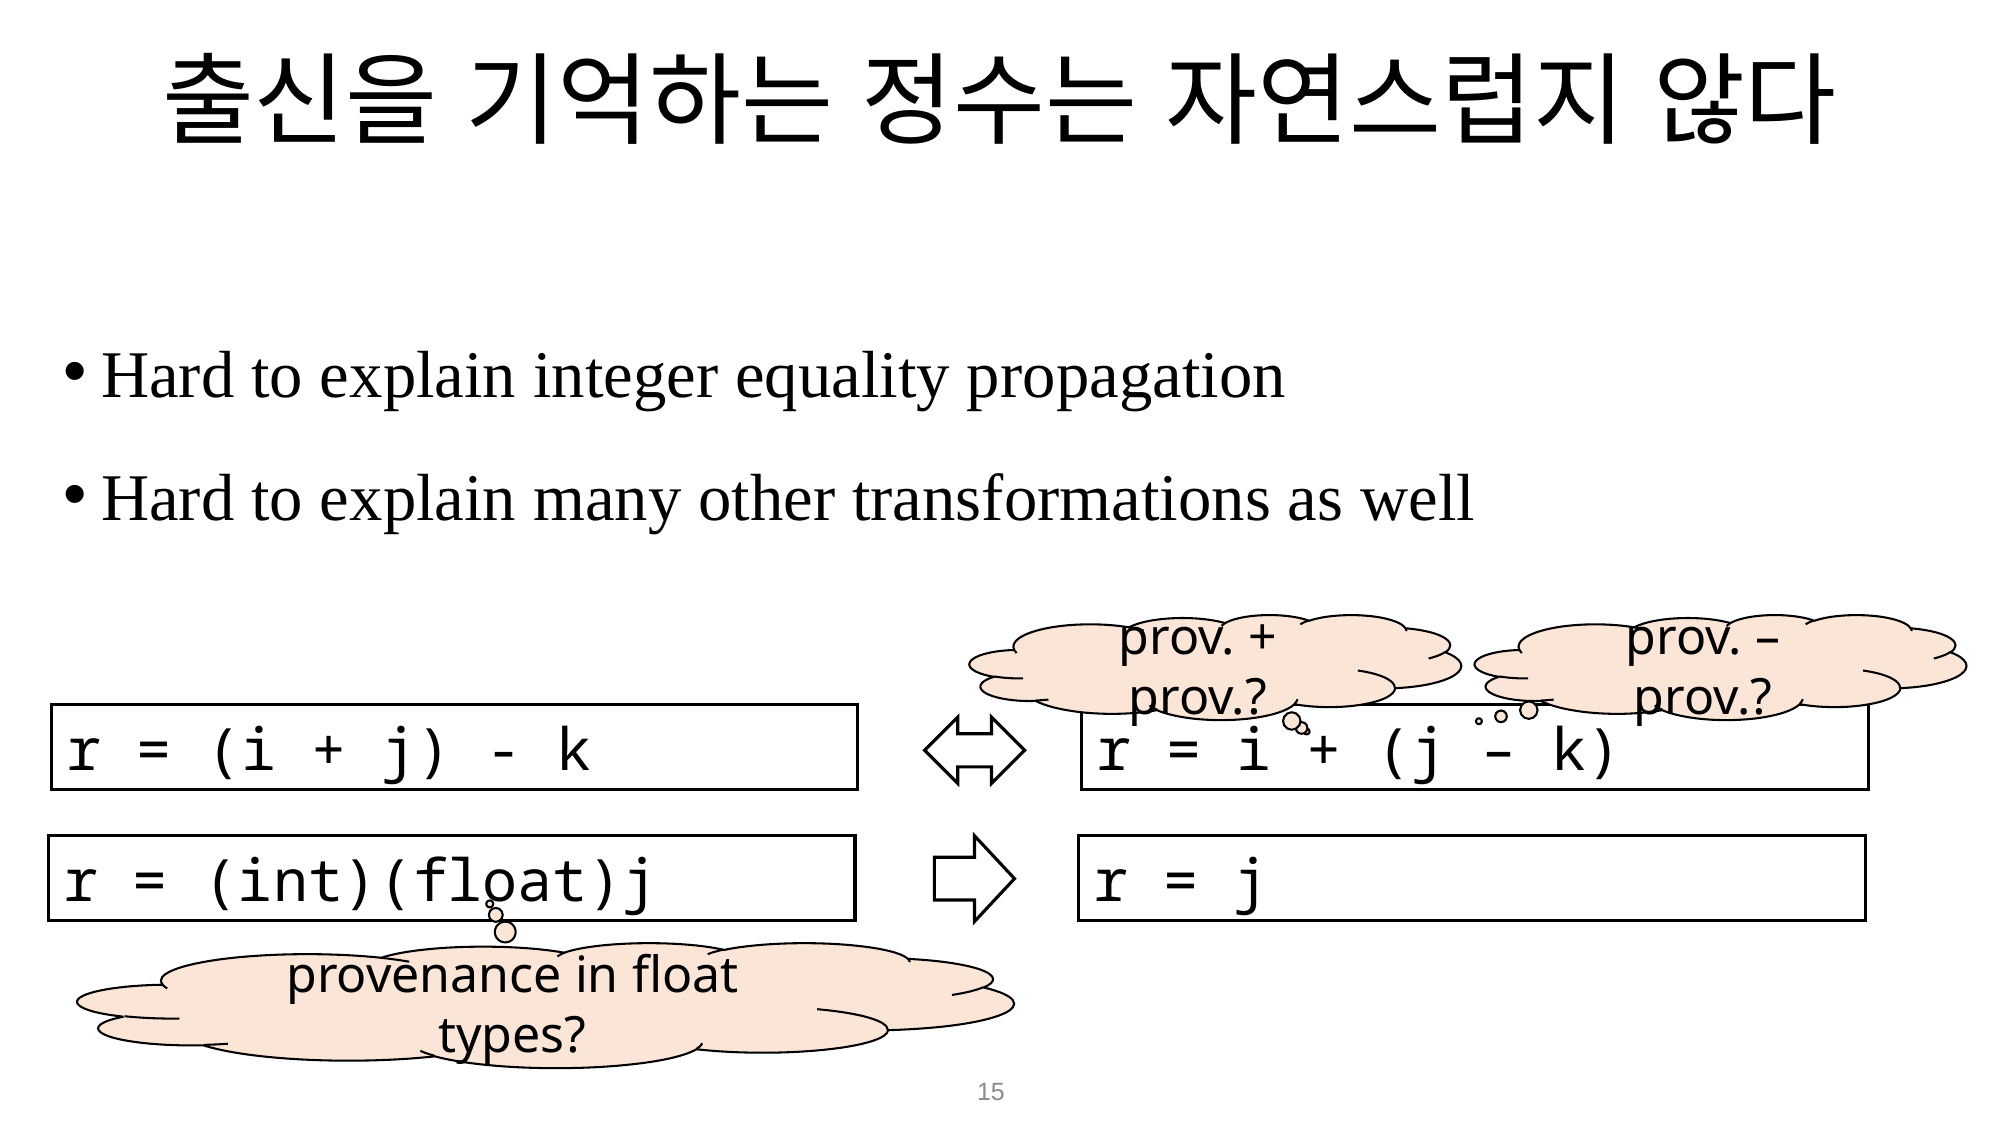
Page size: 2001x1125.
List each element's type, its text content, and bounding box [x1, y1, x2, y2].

text_box r = (int)(float)j [47, 835, 856, 921]
slide_number 15 [937, 1067, 1020, 1114]
text_box provenance in float types? [485, 899, 517, 944]
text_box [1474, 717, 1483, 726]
text_box r = j [1077, 835, 1867, 921]
text_box r = i + (j – k) [1080, 703, 1869, 790]
title 출신을 기억하는 정수는 자연스럽지 않다 [0, 0, 2000, 213]
text_box prov. + prov.? [968, 614, 1463, 736]
text_box [923, 714, 1027, 786]
text_box provenance in float types? [75, 942, 1016, 1070]
text_box prov. – prov.? [1473, 614, 1968, 722]
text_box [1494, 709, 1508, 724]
list Hard to explain integer equality propagation Hard to explain many other transformations as well [48, 314, 1952, 987]
text_box r = (i + j) - k [50, 703, 859, 790]
text_box [933, 833, 1016, 925]
